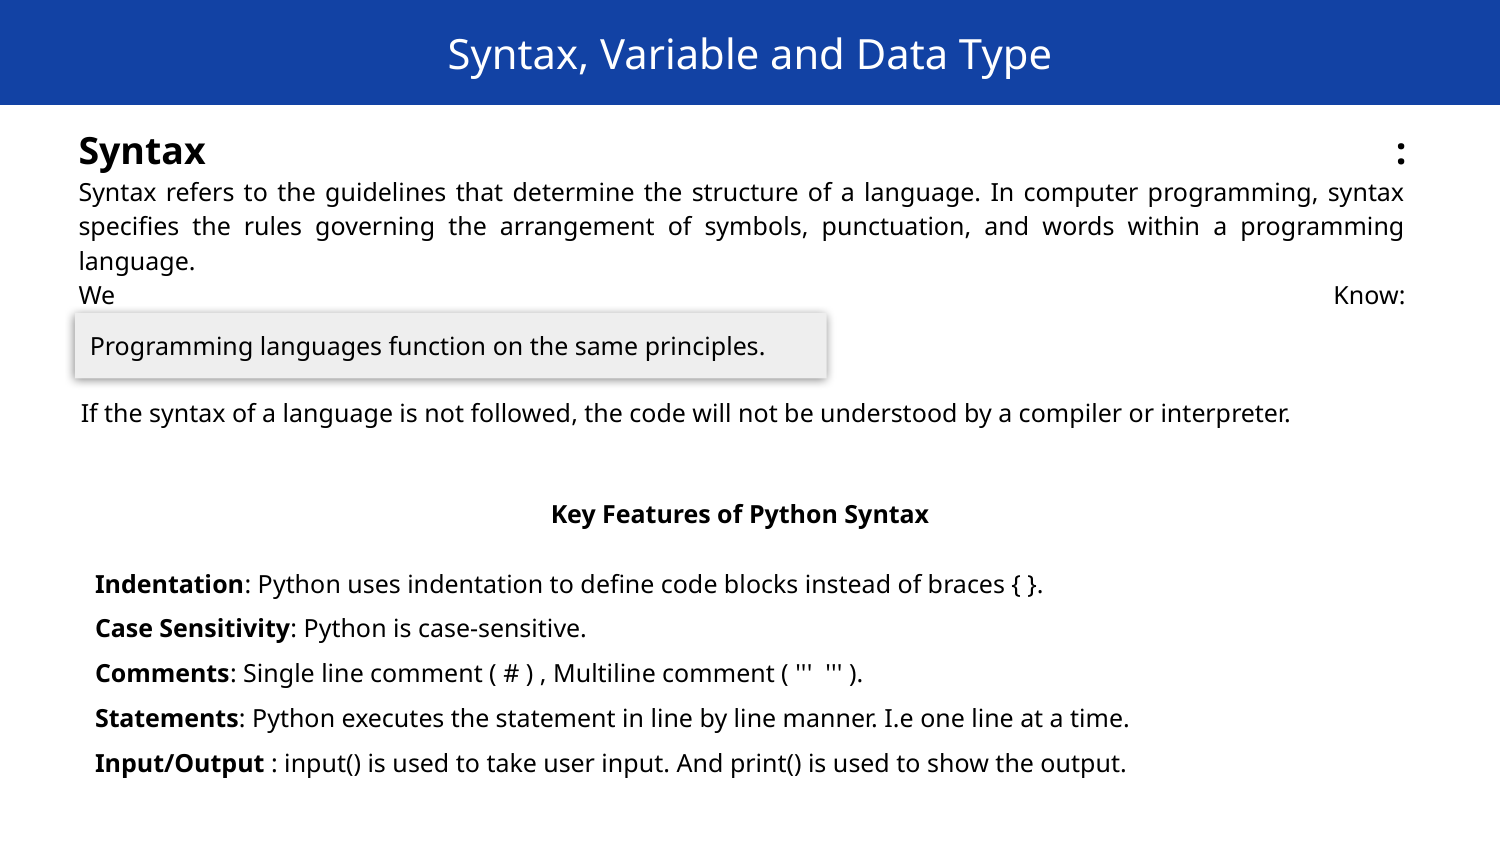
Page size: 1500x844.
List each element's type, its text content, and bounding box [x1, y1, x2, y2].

text_box If the syntax of a language is not followed, the code will not be understood by a compiler or interpreter. [65, 382, 1424, 443]
text_box Key Features of Python Syntax [69, 468, 1412, 544]
title Syntax, Variable and Data Type [0, 0, 1500, 105]
text_box Syntax : Syntax refers to the guidelines that determine the structure of a language. In computer programming, syntax specifies the rules governing the arrangement of symbols, punctuation, and words within a programming language. We Know: [63, 104, 1422, 319]
text_box Indentation: Python uses indentation to define code blocks instead of braces { }. Case Sensitivity: Python is case-sensitive. Comments: Single line comment ( # ) , Multiline comment ( ''' ''' ). Statements: Python executes the statement in line by line manner. I.e one line at a time. Input/Output : input() is used to take user input. And print() is used to show the output. [79, 544, 1401, 798]
text_box Programming languages function on the same principles. [74, 312, 827, 379]
